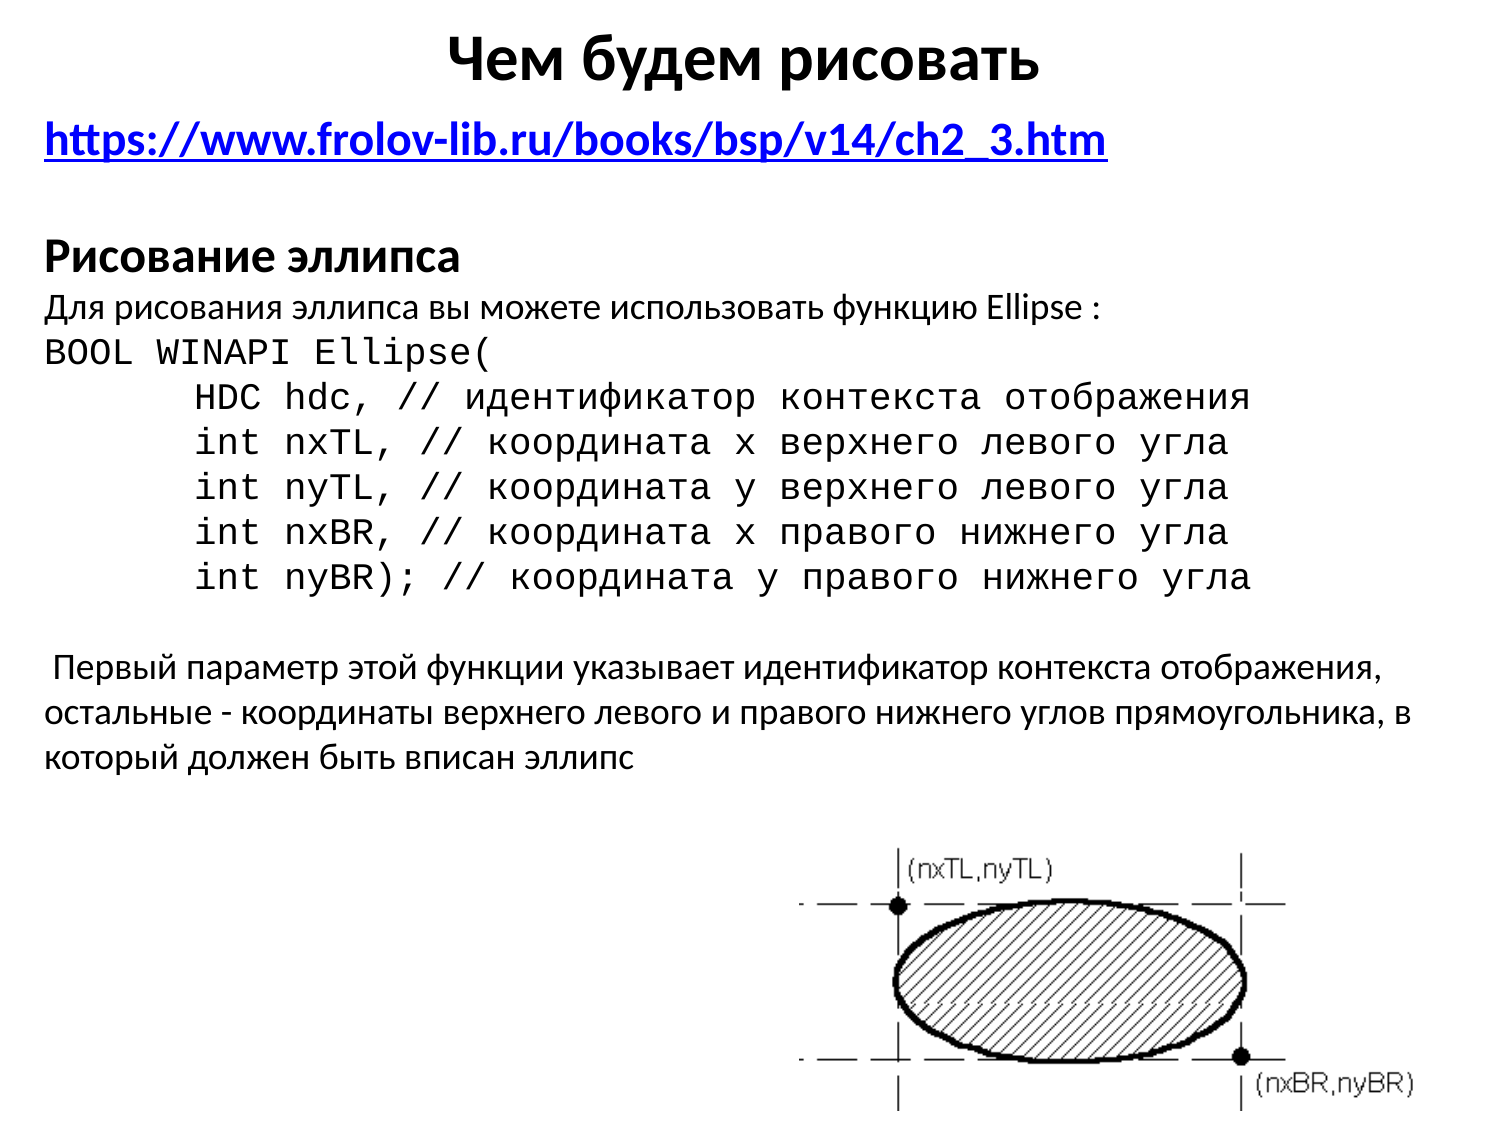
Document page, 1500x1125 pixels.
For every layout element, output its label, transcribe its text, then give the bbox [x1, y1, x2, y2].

title Чем будем рисовать [29, 19, 1459, 88]
picture [799, 814, 1433, 1111]
text_box https://www.frolov-lib.ru/books/bsp/v14/ch2_3.htm Рисование эллипса Для рисования эллипса вы можете использовать функцию Ellipse : BOOL WINAPI Ellipse( HDC hdc, // идентификатор контекста отображения int nxTL, // координата x верхнего левого угла int nyTL, // координата y верхнего левого угла int nxBR, // координата x правого нижнего угла int nyBR); // координата y правого нижнего угла Первый параметр этой функции указывает идентификатор контекста отображения, остальные - координаты верхнего левого и правого нижнего углов прямоугольника, в который должен быть вписан эллипс [29, 100, 1433, 785]
